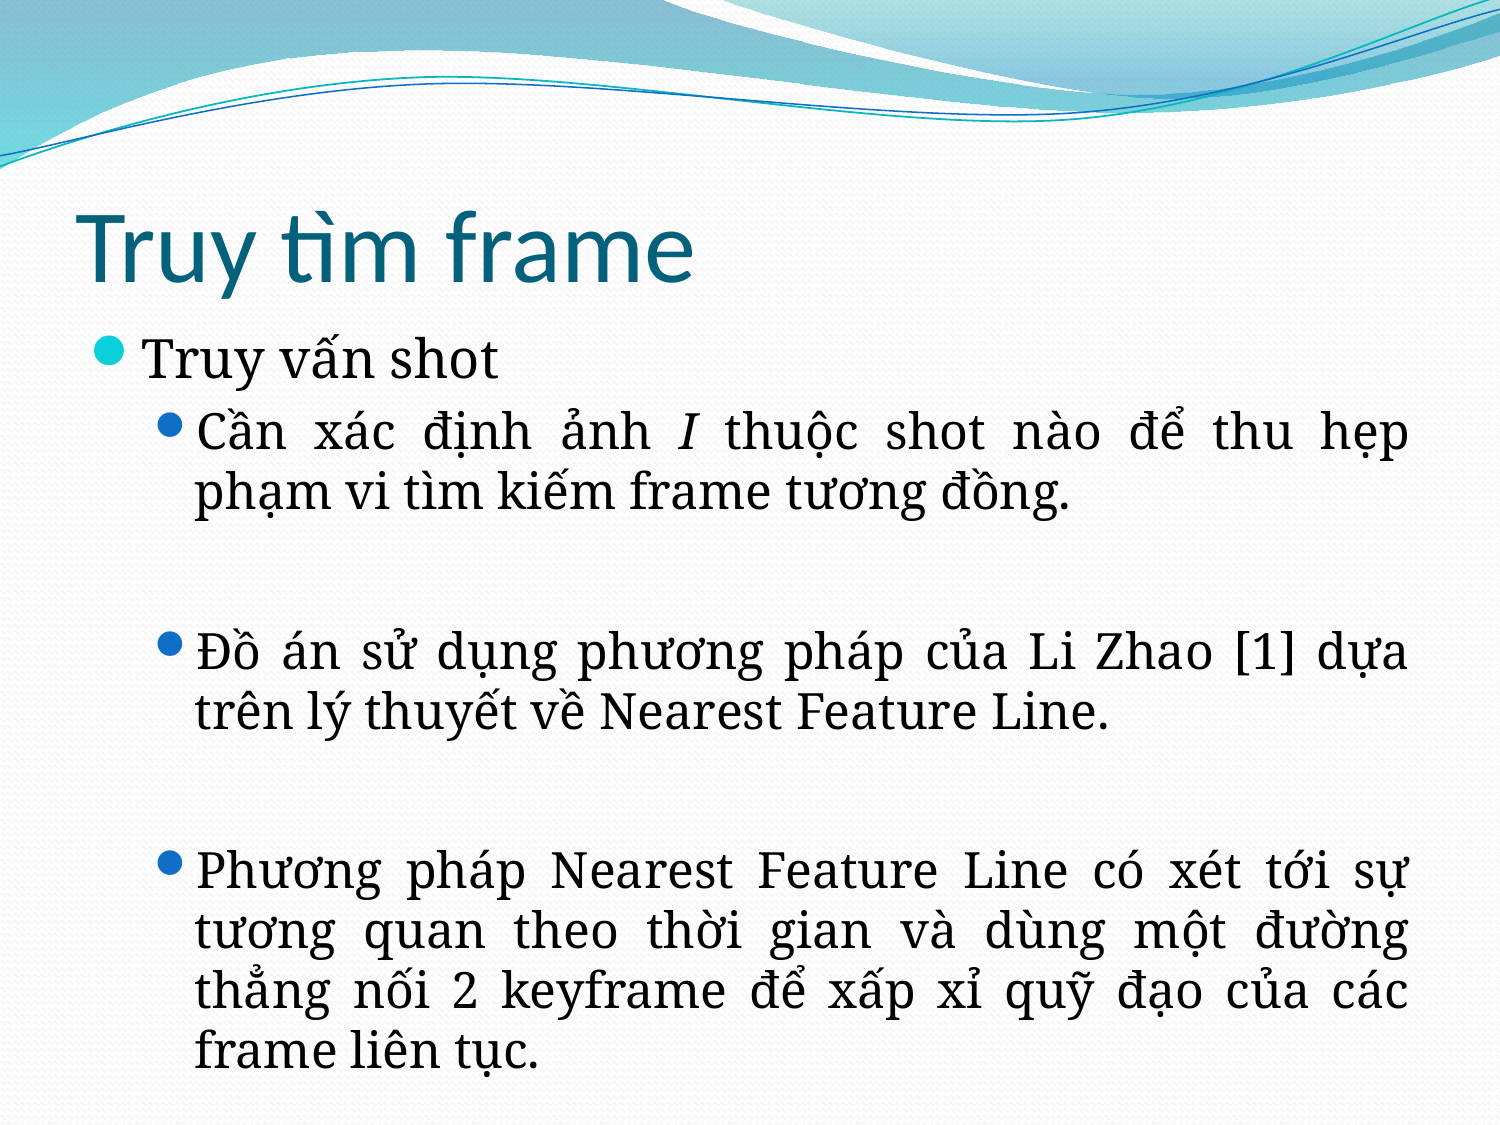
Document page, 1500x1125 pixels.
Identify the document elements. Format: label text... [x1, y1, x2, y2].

title Truy tìm frame [75, 115, 1425, 303]
list Truy vấn shot Cần xác định ảnh I thuộc shot nào để thu hẹp phạm vi tìm kiếm frame tương đồng. Đồ án sử dụng phương pháp của Li Zhao [1] dựa trên lý thuyết về Nearest Feature Line. Phương pháp Nearest Feature Line có xét tới sự tương quan theo thời gian và dùng một đường thẳng nối 2 keyframe để xấp xỉ quỹ đạo của các frame liên tục. [75, 317, 1425, 1038]
